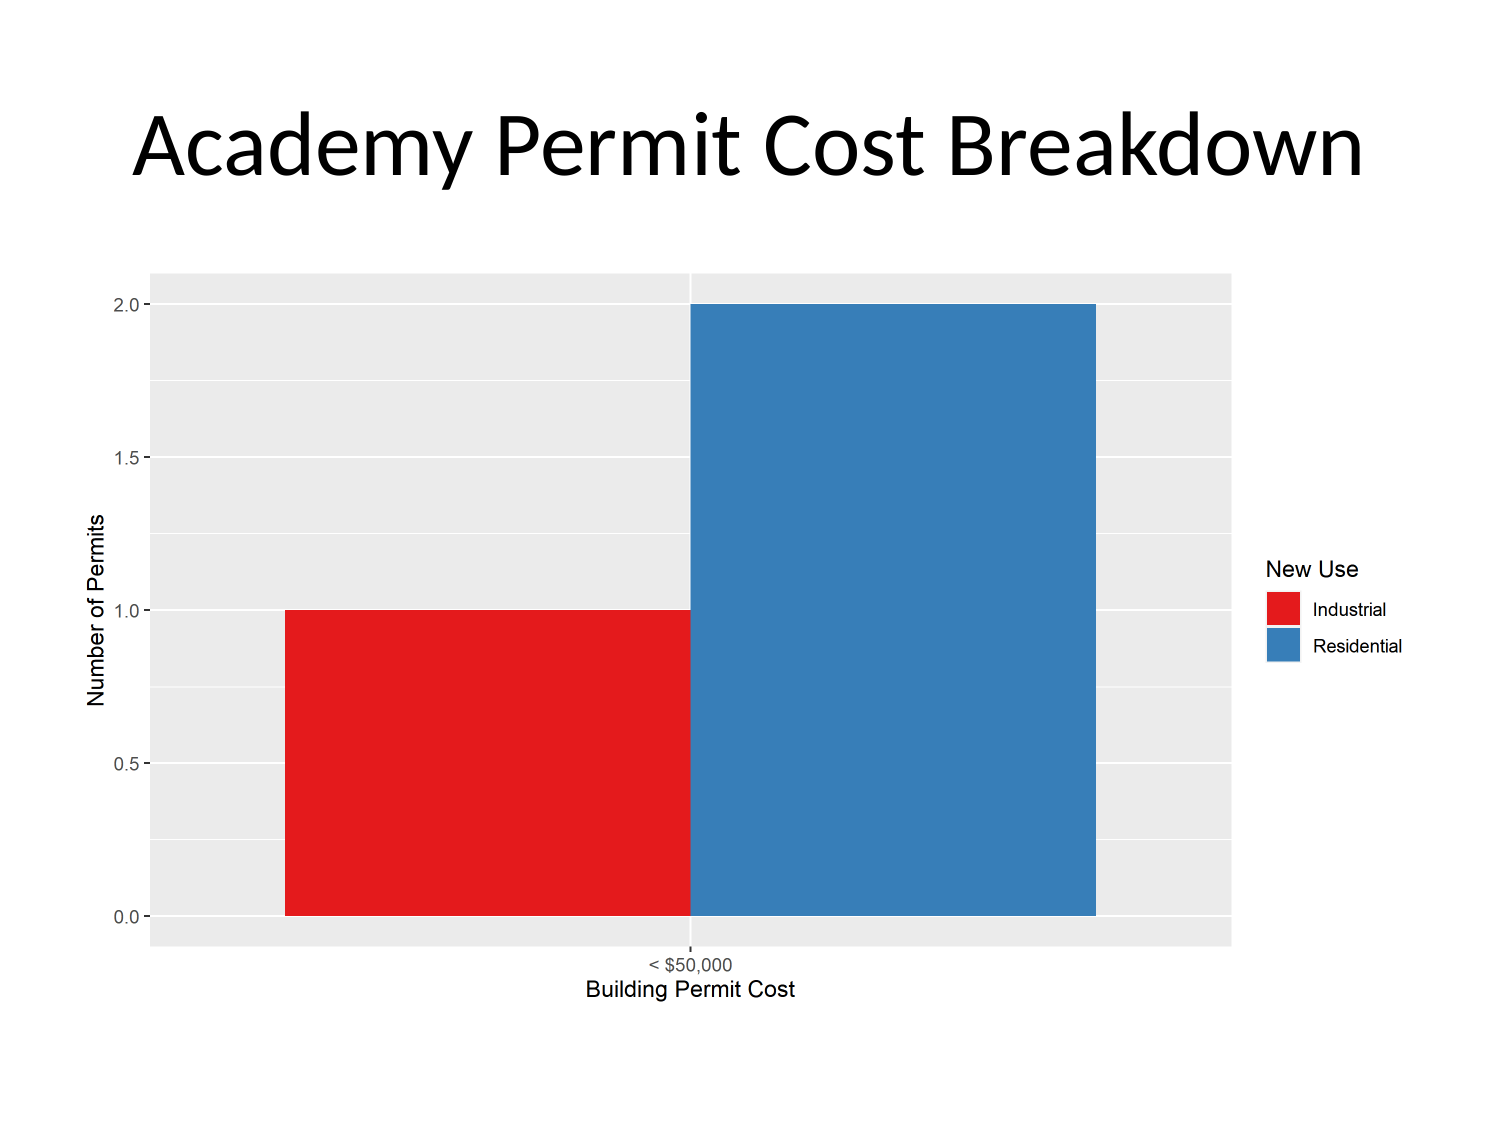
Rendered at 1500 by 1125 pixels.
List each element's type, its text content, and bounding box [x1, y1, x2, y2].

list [74, 262, 1426, 1013]
title Academy Permit Cost Breakdown [75, 45, 1425, 233]
